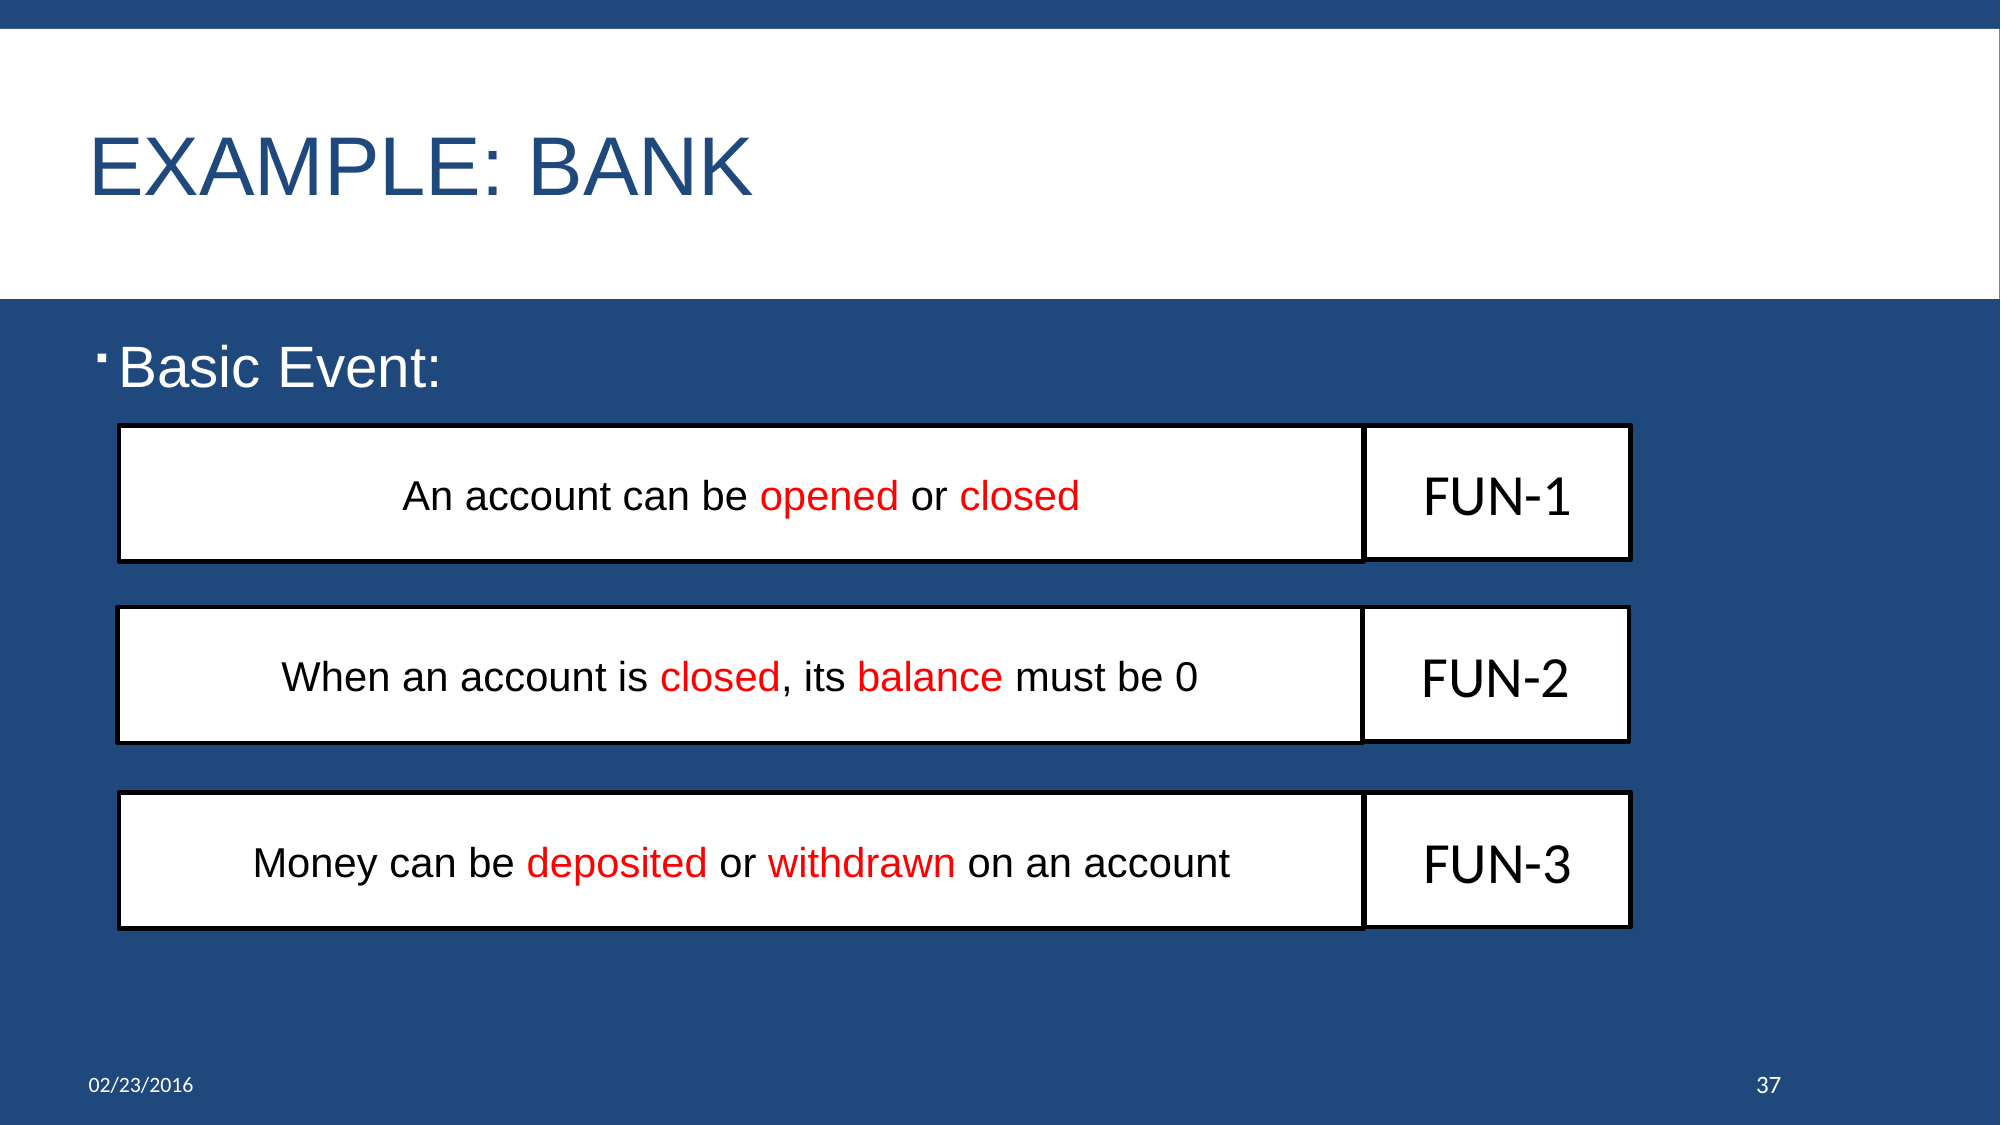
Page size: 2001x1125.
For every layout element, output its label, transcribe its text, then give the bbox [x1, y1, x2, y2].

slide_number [73, 1053, 690, 1114]
list Basic Event: [73, 329, 1924, 1020]
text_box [118, 792, 1631, 929]
title Example: Bank [73, 46, 1924, 295]
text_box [118, 424, 1631, 562]
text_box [117, 606, 1630, 744]
slide_number 37 [1748, 1053, 1924, 1114]
